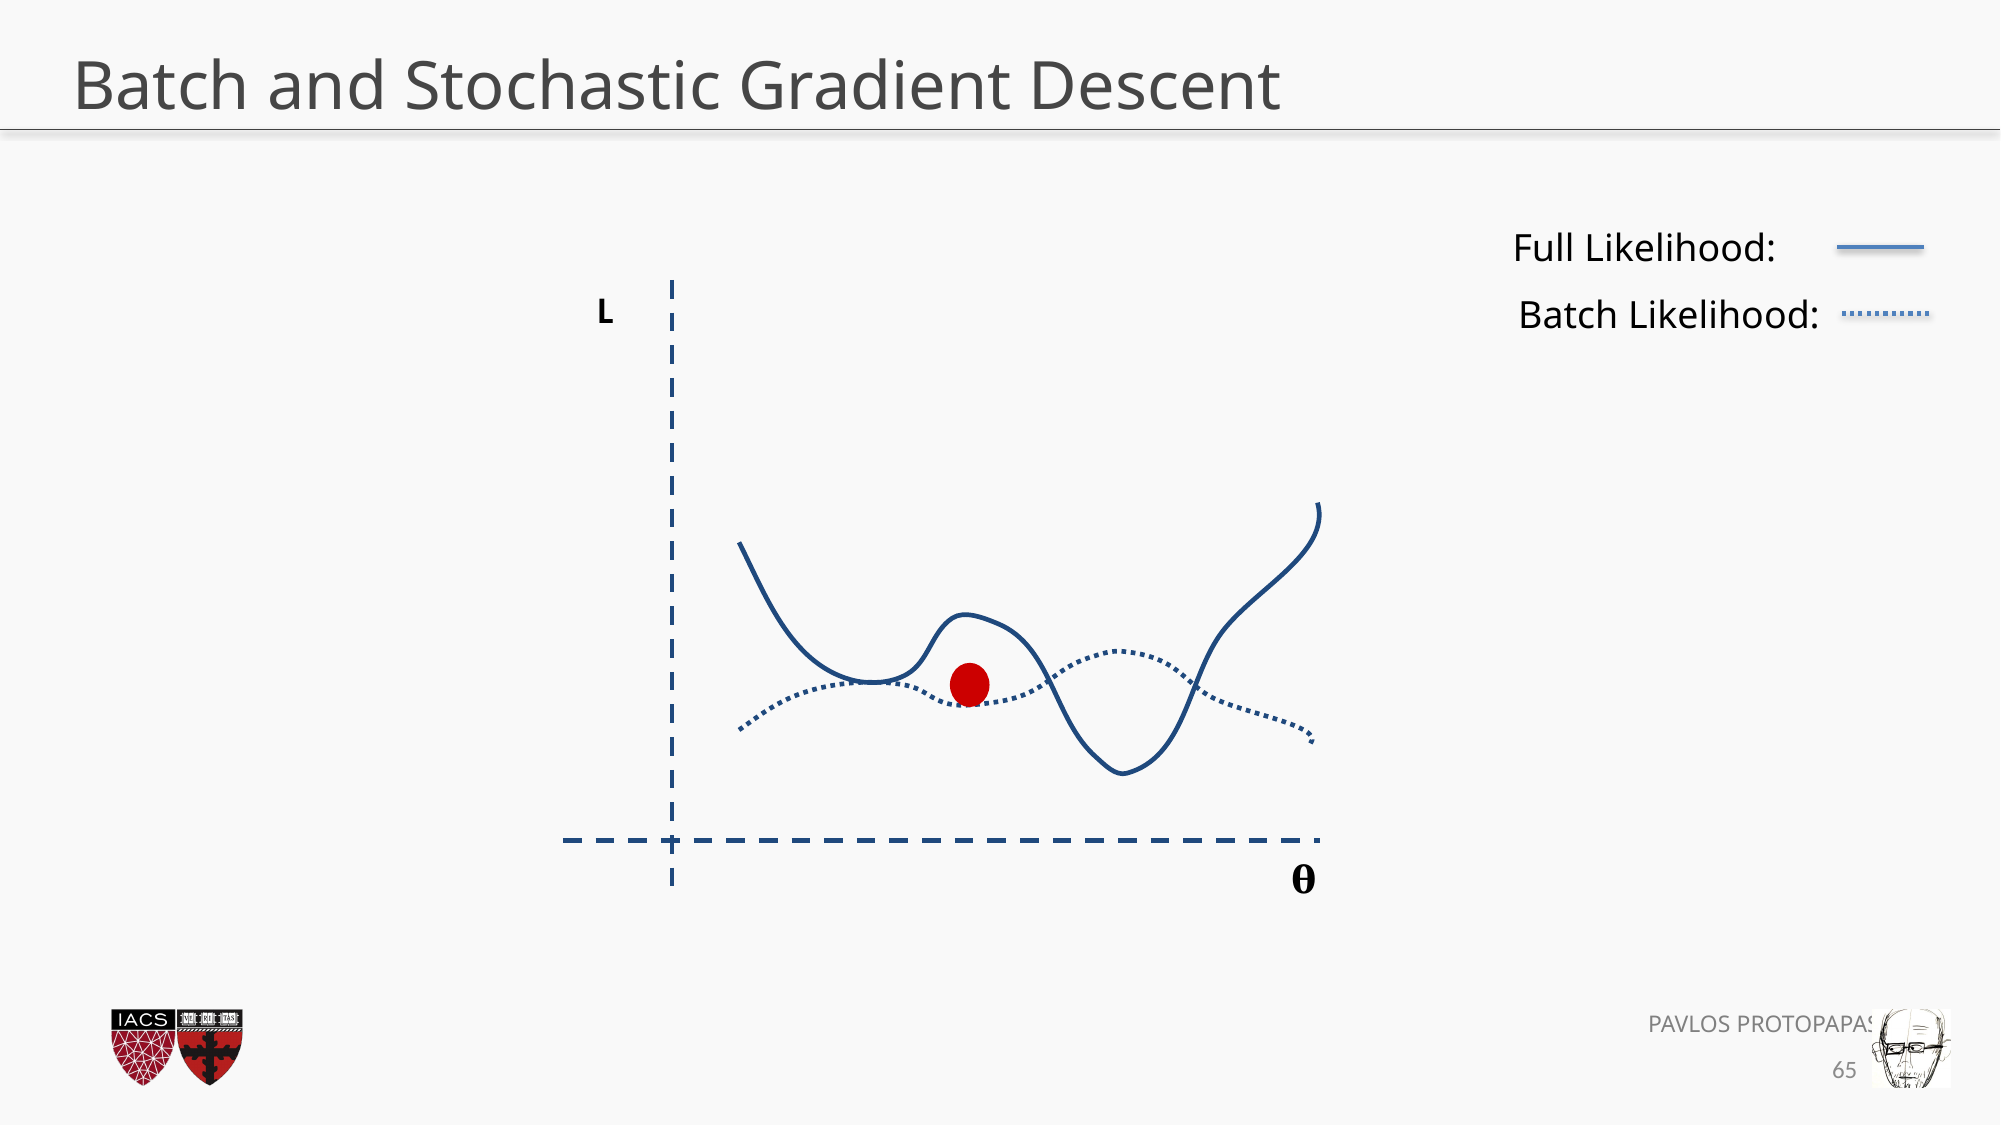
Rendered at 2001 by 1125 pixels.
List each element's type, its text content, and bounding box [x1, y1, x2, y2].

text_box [1499, 216, 1930, 345]
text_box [562, 270, 1365, 946]
title Batch and Stochastic Gradient Descent [57, 35, 1943, 162]
picture [1872, 1009, 1951, 1088]
picture [109, 1009, 243, 1086]
slide_number 65 [1405, 1038, 1873, 1099]
